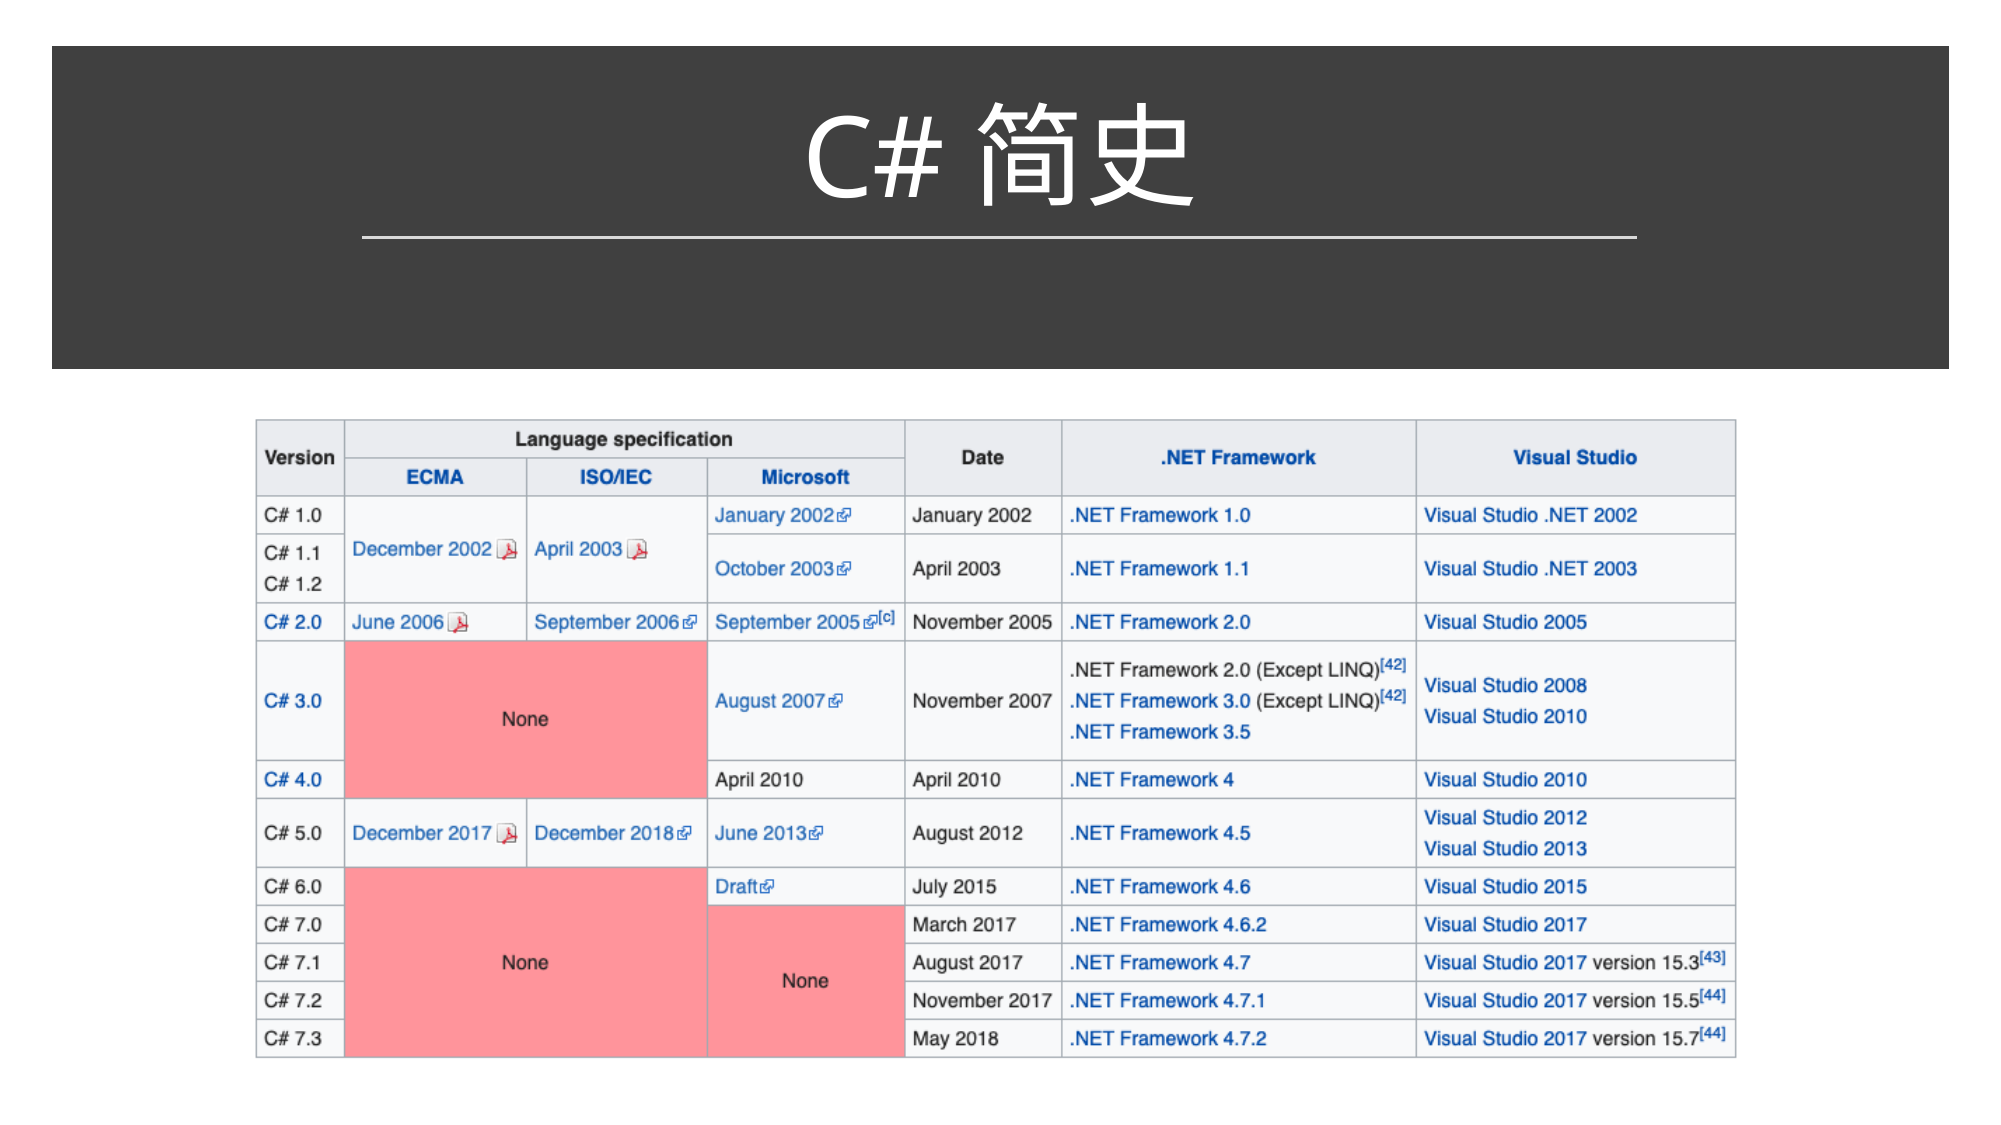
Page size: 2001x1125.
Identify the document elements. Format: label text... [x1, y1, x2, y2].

text_box [61, 55, 1939, 360]
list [245, 411, 1745, 1068]
title C#简史 [86, 76, 1914, 230]
